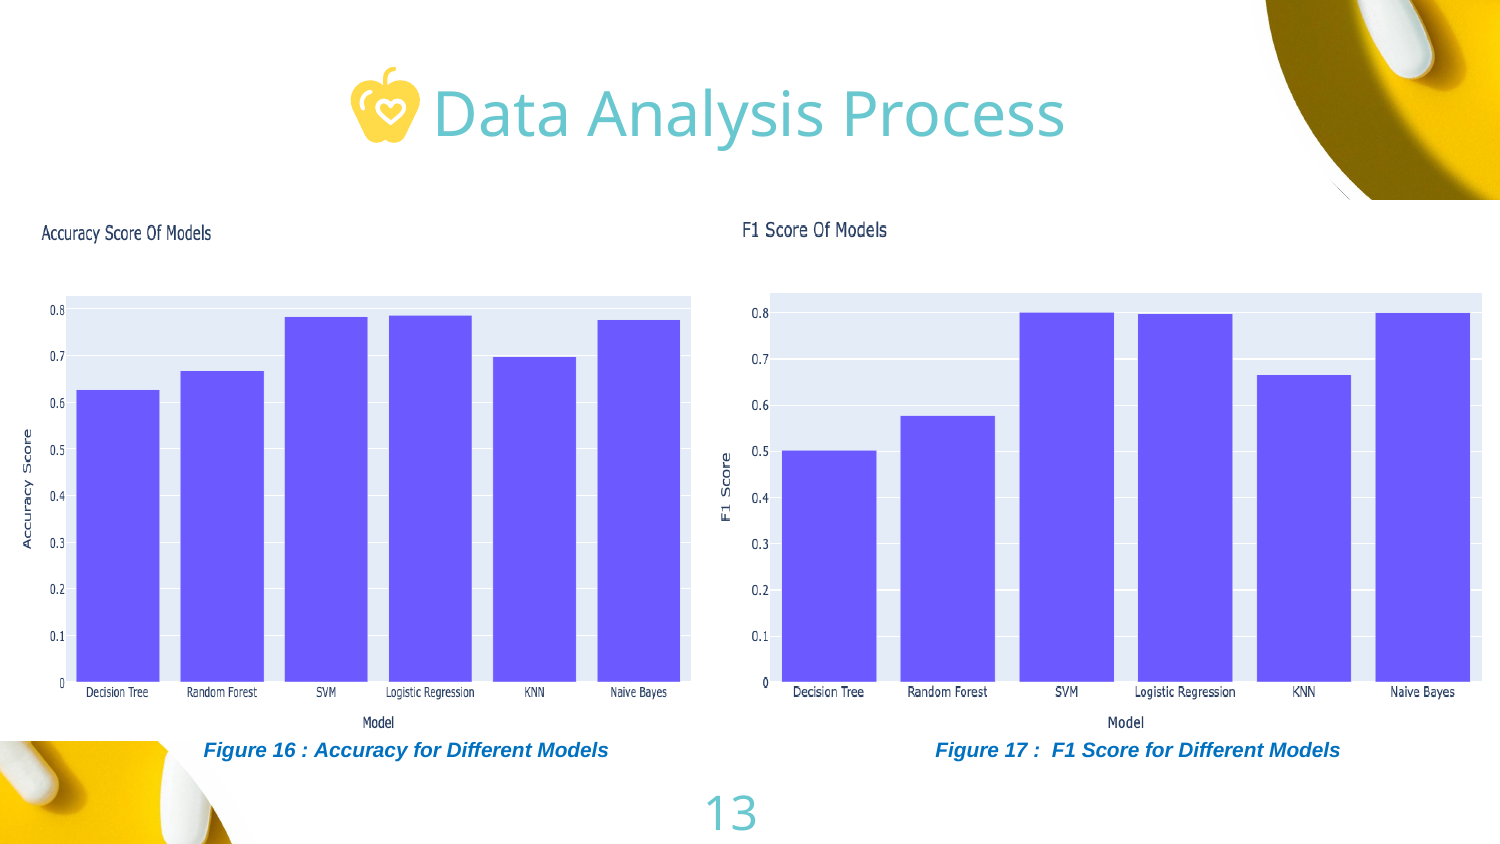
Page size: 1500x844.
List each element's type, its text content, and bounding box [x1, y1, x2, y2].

text_box Figure 16 : Accuracy for Different Models Figure 17 : F1 Score for Different Models [21, 748, 1478, 769]
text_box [346, 66, 425, 144]
picture [0, 0, 1500, 844]
title Data Analysis Process [116, 59, 1384, 151]
text_box 13 [679, 788, 783, 834]
